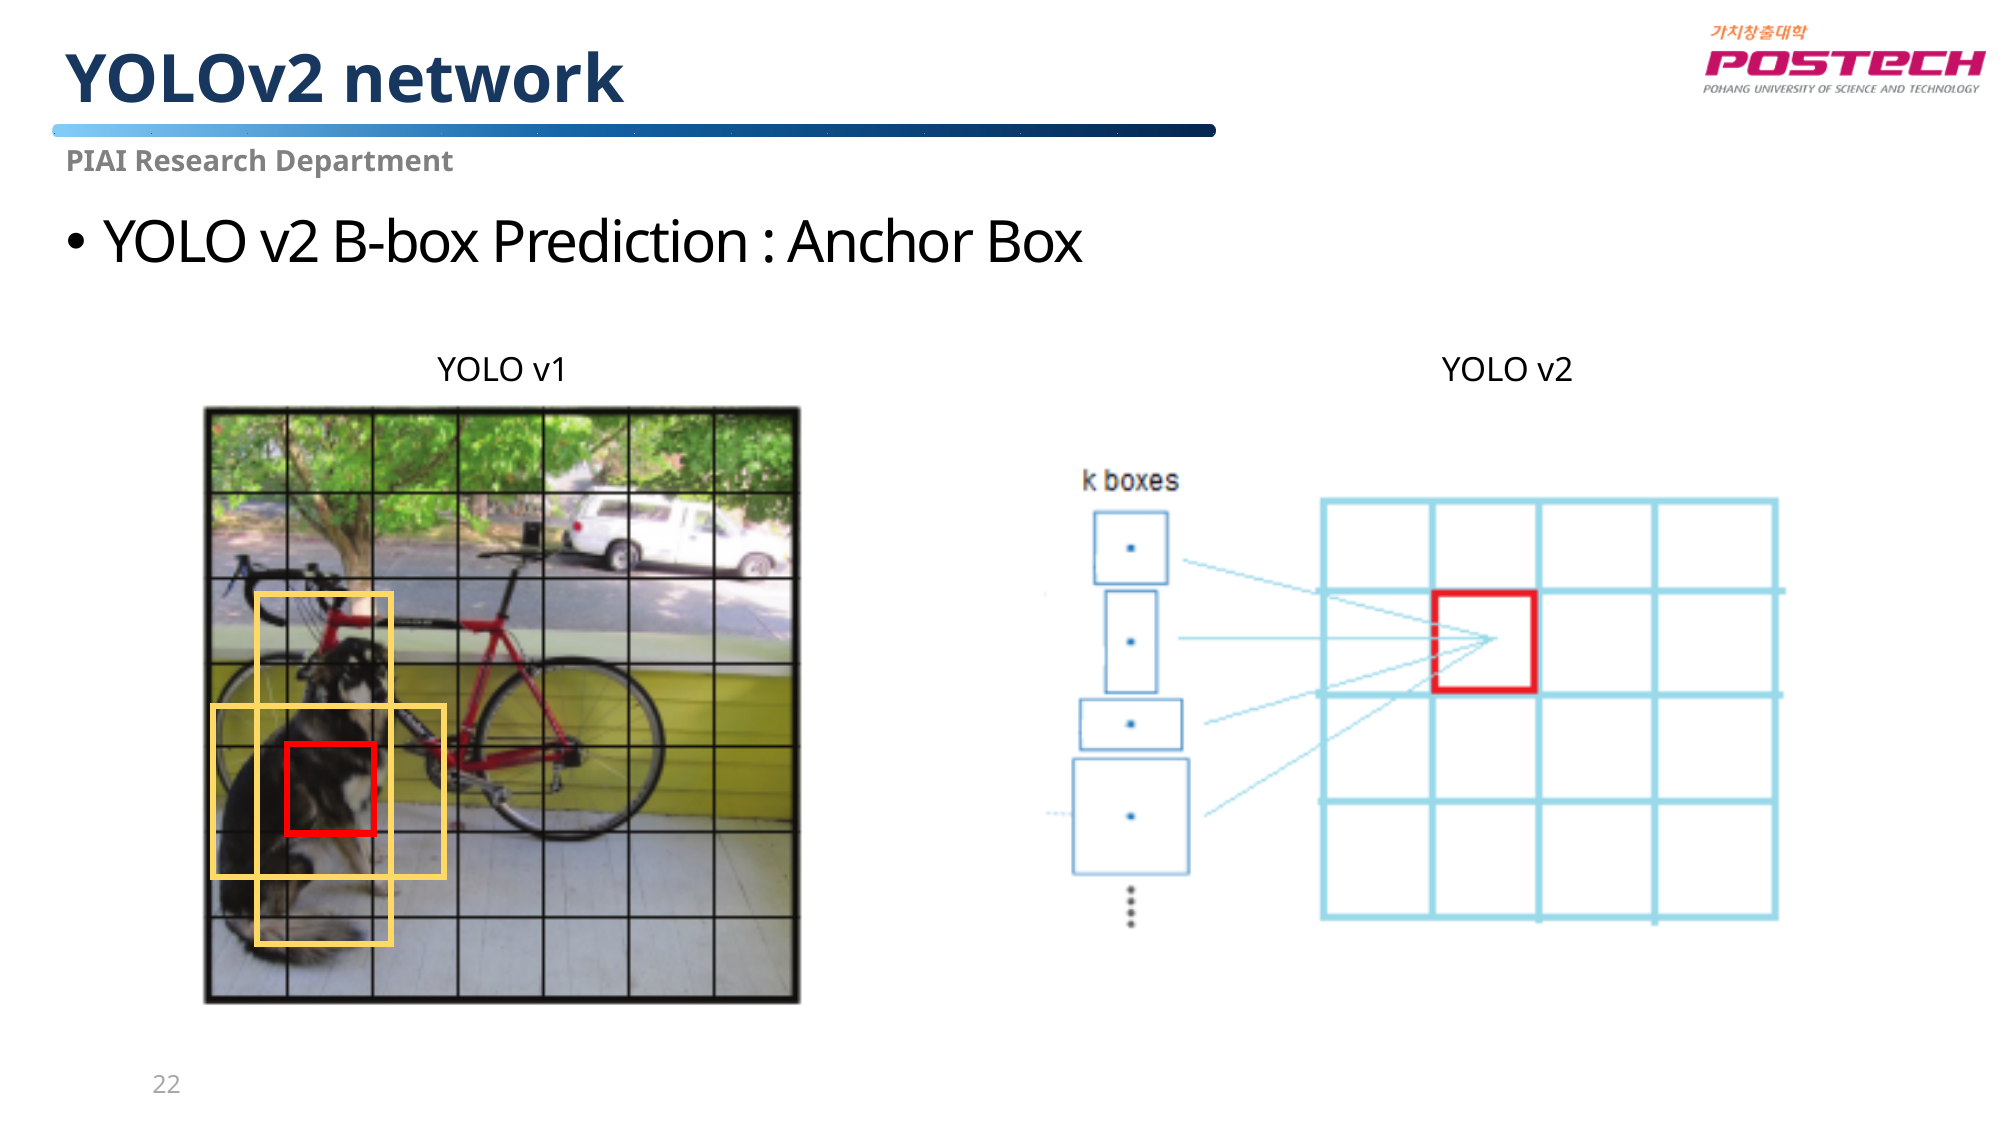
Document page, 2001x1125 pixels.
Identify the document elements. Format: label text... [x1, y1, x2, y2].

text_box YOLO v2 [1427, 340, 1589, 396]
text_box YOLO v2 B-box Prediction : Anchor Box [50, 204, 1948, 304]
slide_number 22 [137, 1055, 588, 1115]
picture [196, 396, 810, 1016]
picture [1703, 25, 1986, 93]
picture [1044, 447, 1802, 965]
text_box YOLO v1 [422, 340, 584, 396]
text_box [50, 28, 1217, 186]
